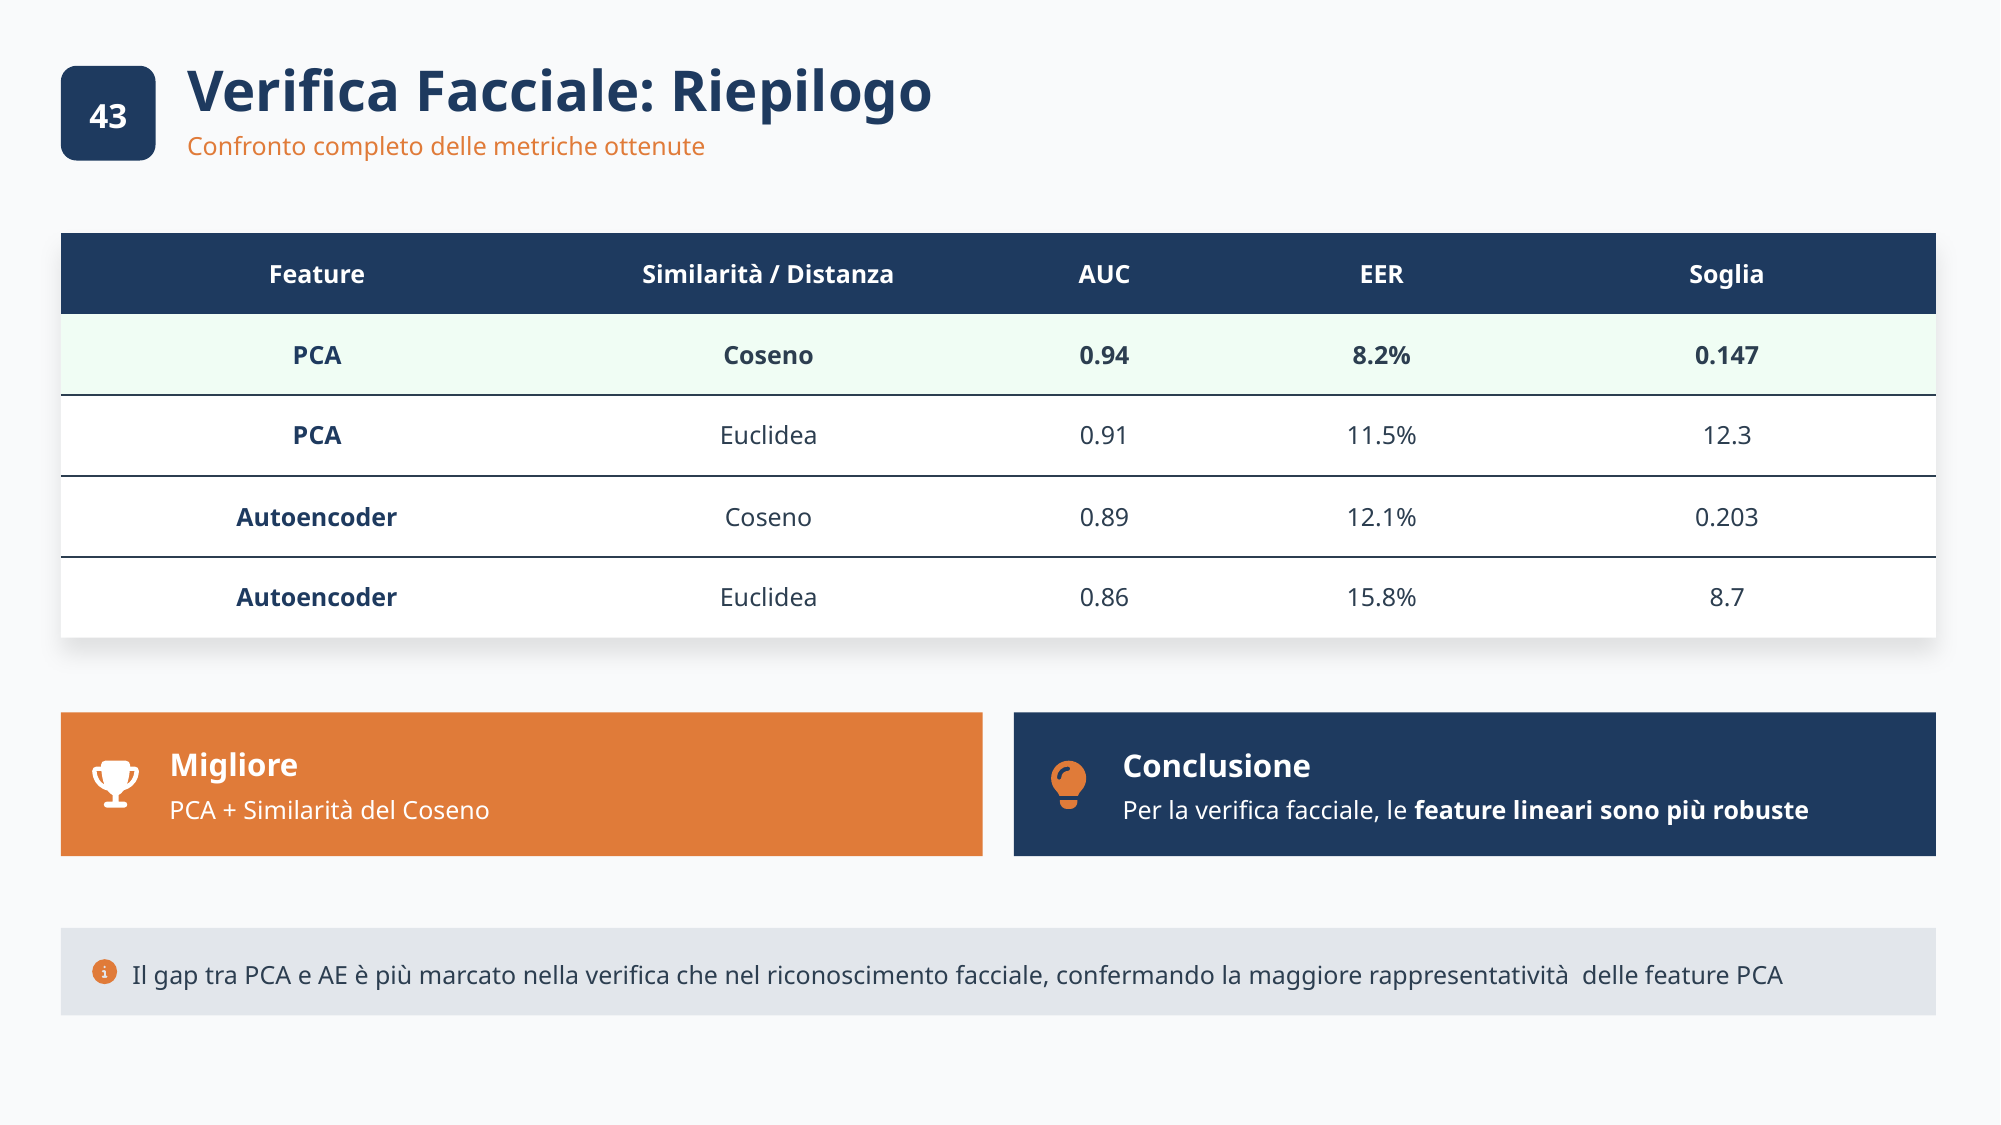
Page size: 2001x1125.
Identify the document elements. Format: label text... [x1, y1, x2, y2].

table_header AUC [964, 233, 1245, 314]
table_cell 0.86 [964, 558, 1245, 638]
table_cell PCA [61, 314, 573, 394]
table_header EER [1245, 233, 1519, 314]
table_cell 8.2% [1245, 314, 1519, 394]
table_cell Coseno [573, 314, 964, 394]
table_cell PCA [61, 396, 573, 475]
table_cell Autoencoder [61, 477, 573, 556]
table_cell 11.5% [1245, 396, 1519, 475]
table_header Soglia [1519, 233, 1936, 314]
table_cell 0.89 [964, 477, 1245, 556]
text_box [1013, 712, 1936, 857]
table_cell 0.94 [964, 314, 1245, 394]
text_box PCA + Similarità del Coseno [169, 783, 758, 827]
table_cell 12.1% [1245, 477, 1519, 556]
text_box [60, 927, 1936, 1016]
text_box Conclusione [1122, 737, 1865, 781]
table_cell 0.203 [1519, 477, 1936, 556]
table_cell Coseno [573, 477, 964, 556]
table_cell 12.3 [1519, 396, 1936, 475]
table_header Feature [61, 233, 573, 314]
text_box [49, 65, 168, 161]
text_box Confronto completo delle metriche ottenute [187, 122, 758, 160]
table_cell 0.147 [1519, 314, 1936, 394]
text_box [92, 760, 139, 808]
text_box Verifica Facciale: Riepilogo [187, 62, 991, 125]
text_box [1059, 800, 1078, 809]
table_cell 15.8% [1245, 558, 1519, 638]
text_box [92, 959, 118, 985]
table_cell Euclidea [573, 558, 964, 638]
text_box Per la verifica facciale, le feature lineari sono più robuste [1122, 781, 1973, 829]
table_cell Euclidea [573, 396, 964, 475]
text_box Il gap tra PCA e AE è più marcato nella verifica che nel riconoscimento facciale, confermando la maggiore rappresentatività delle feature PCA [132, 951, 1930, 989]
text_box [60, 712, 983, 857]
text_box Migliore [169, 738, 467, 783]
table_cell Autoencoder [61, 558, 573, 638]
text_box [1051, 760, 1087, 796]
table_cell 8.7 [1519, 558, 1936, 638]
table_cell 0.91 [964, 396, 1245, 475]
table_header Similarità / Distanza [573, 233, 964, 314]
